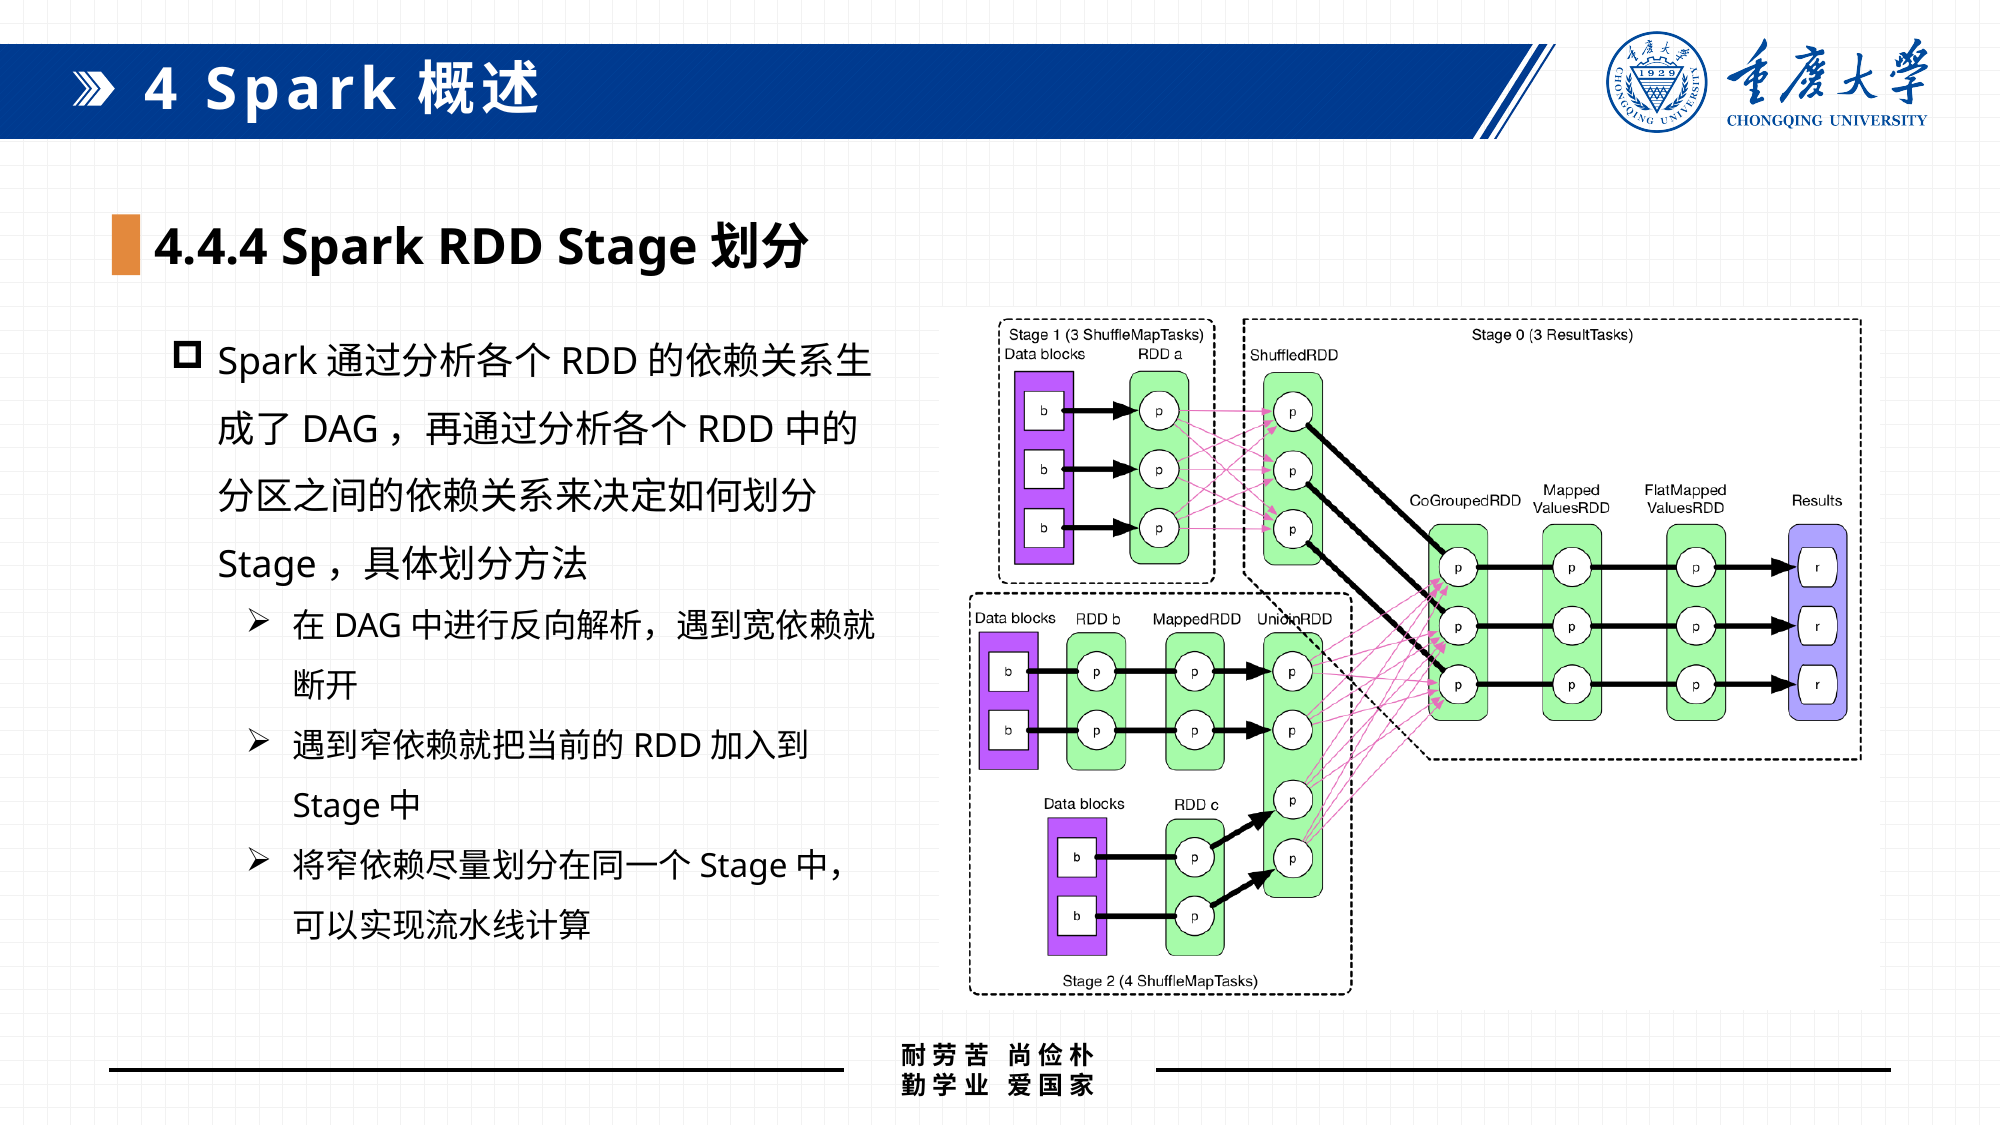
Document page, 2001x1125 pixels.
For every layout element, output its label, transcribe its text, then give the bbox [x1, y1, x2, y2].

text_box Spark通过分析各个RDD的依赖关系生成了DAG，再通过分析各个RDD中的分区之间的依赖关系来决定如何划分Stage，具体划分方法 在DAG中进行反向解析，遇到宽依赖就断开 遇到窄依赖就把当前的RDD加入到Stage中 将窄依赖尽量划分在同一个Stage中，可以实现流水线计算 [156, 307, 902, 952]
list 4.4.4 Spark RDD Stage划分 [139, 213, 1891, 275]
picture [1606, 31, 1928, 133]
picture [939, 307, 1880, 1010]
list 4 Spark概述 [108, 51, 1356, 136]
